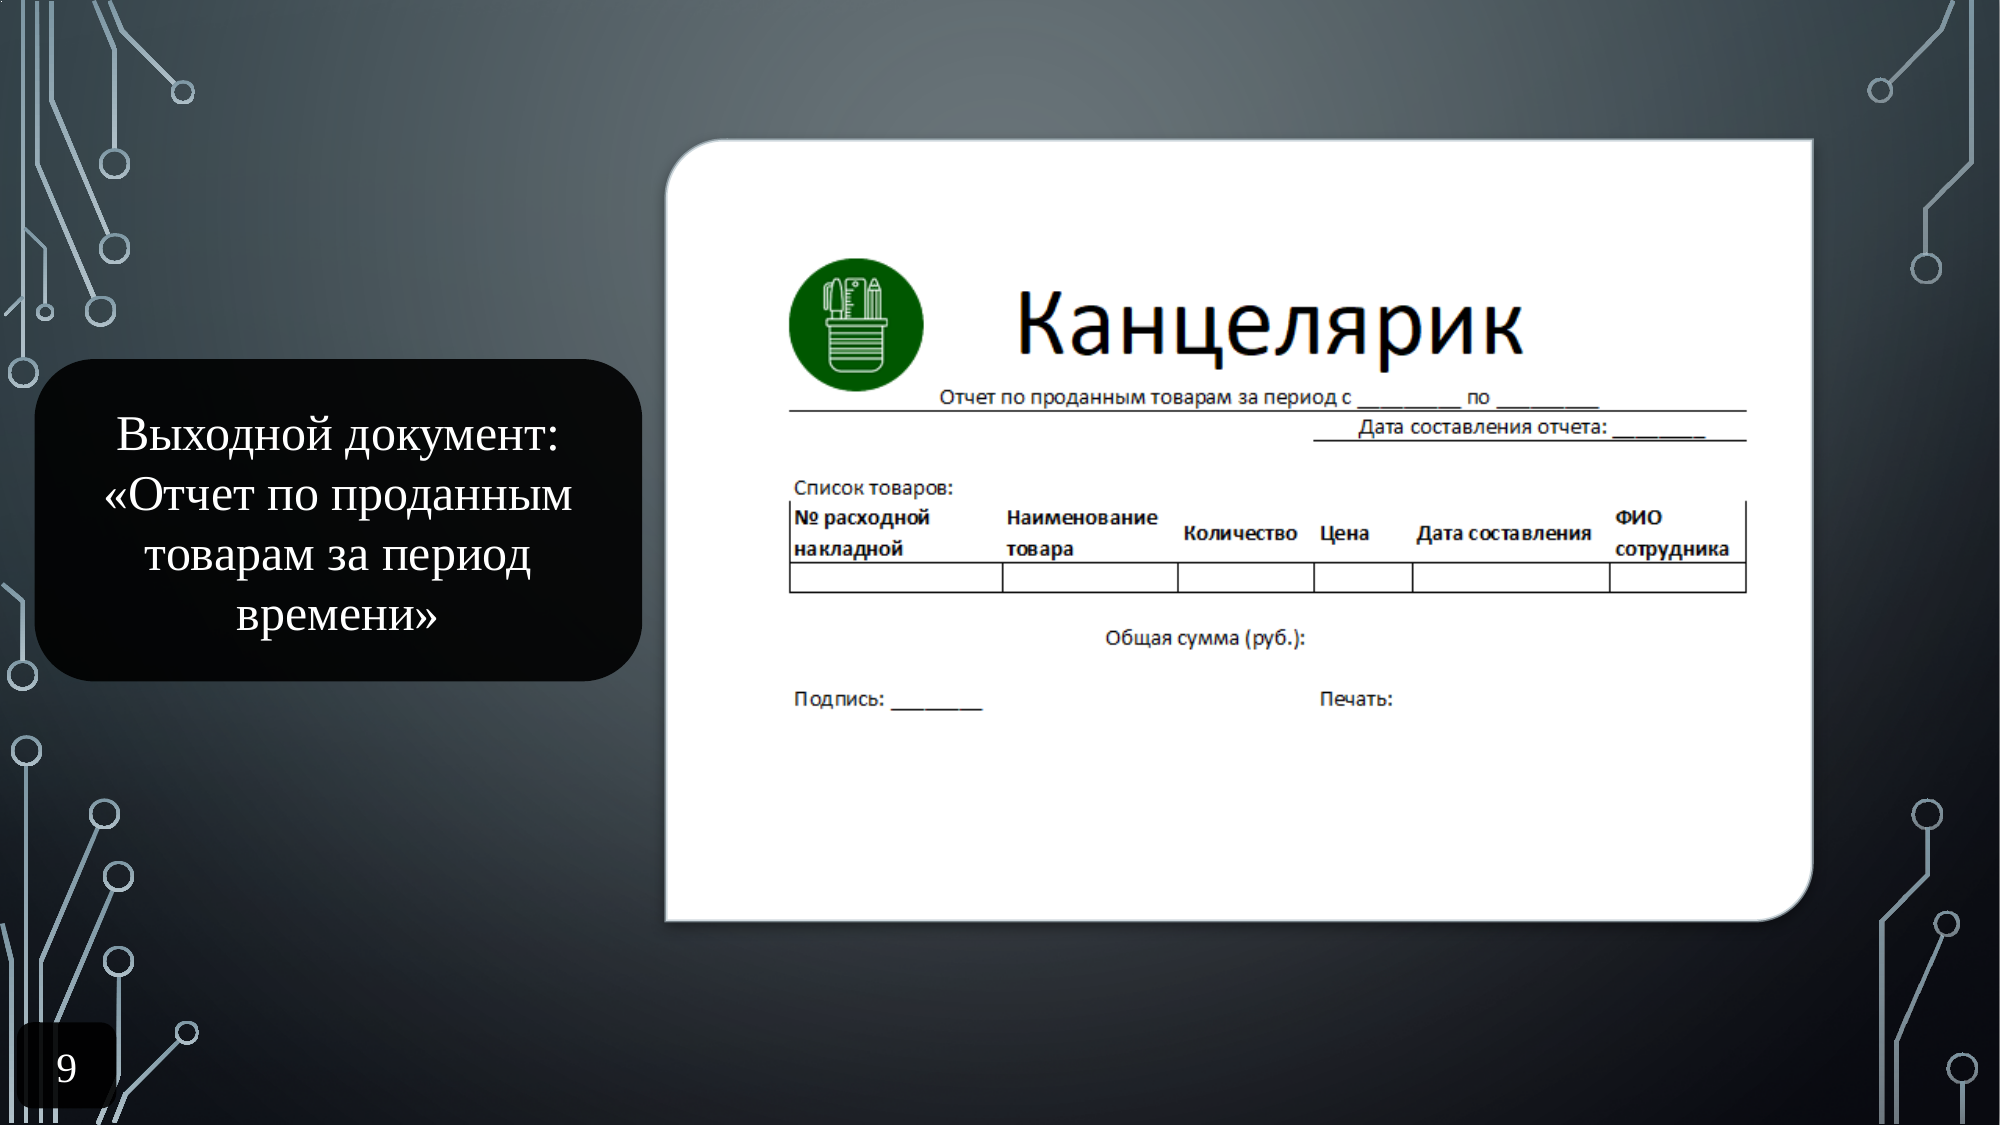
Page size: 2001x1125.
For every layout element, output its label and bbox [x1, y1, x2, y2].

text_box [0, 0, 201, 1125]
text_box [1866, 0, 1978, 1124]
picture [201, 0, 2000, 1125]
